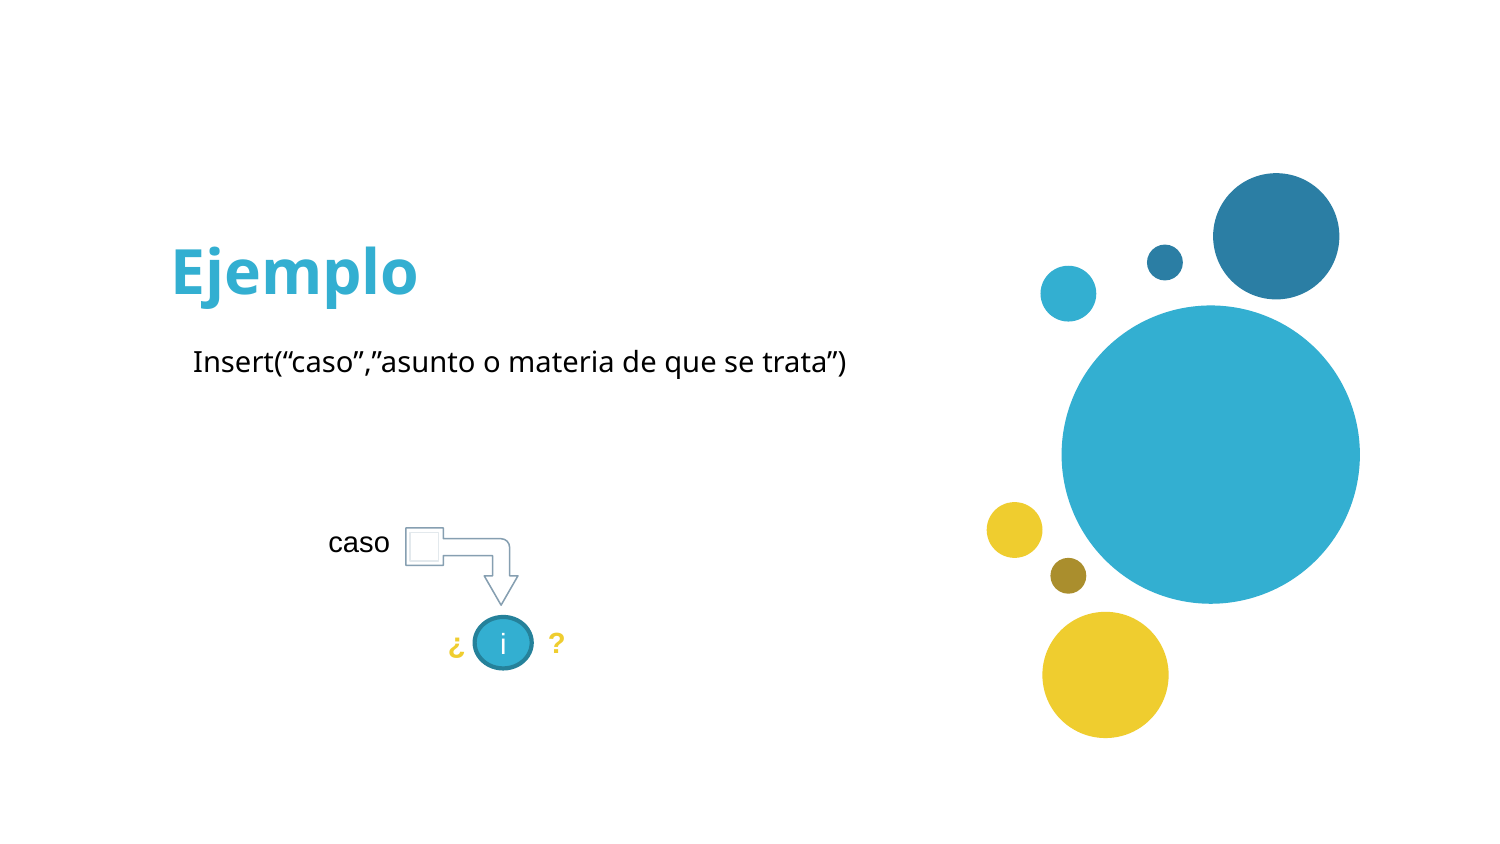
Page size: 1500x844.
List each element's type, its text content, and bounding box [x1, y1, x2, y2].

text_box caso [313, 515, 406, 566]
text_box ¿ ? [433, 616, 612, 667]
text_box i [488, 667, 519, 671]
subtitle Insert(“caso”,”asunto o materia de que se trata”) [155, 328, 1004, 623]
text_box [423, 510, 501, 623]
title Ejemplo [155, 216, 1004, 311]
